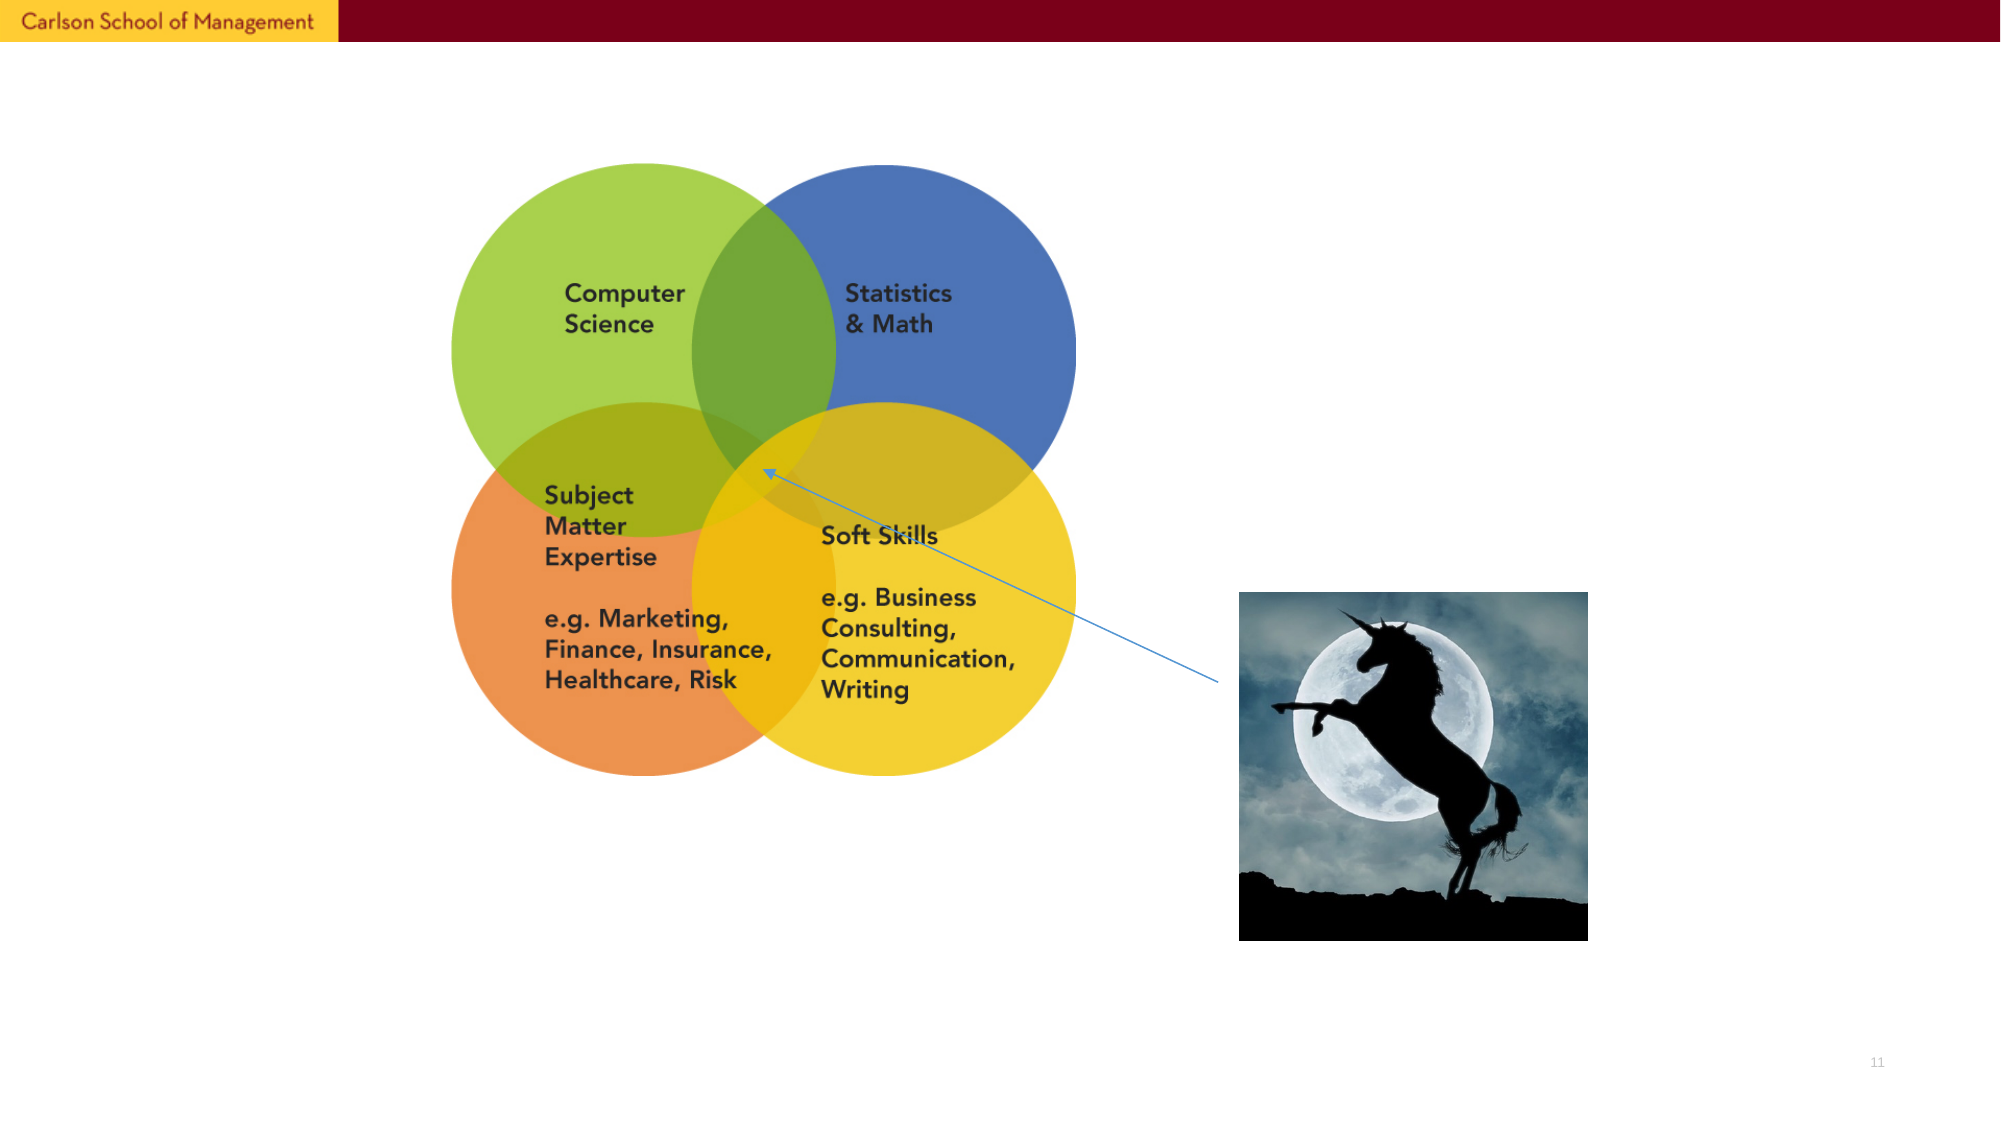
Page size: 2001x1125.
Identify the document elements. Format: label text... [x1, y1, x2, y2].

picture [0, 0, 2001, 42]
slide_number 10 [1459, 1031, 1900, 1092]
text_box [449, 162, 1588, 941]
